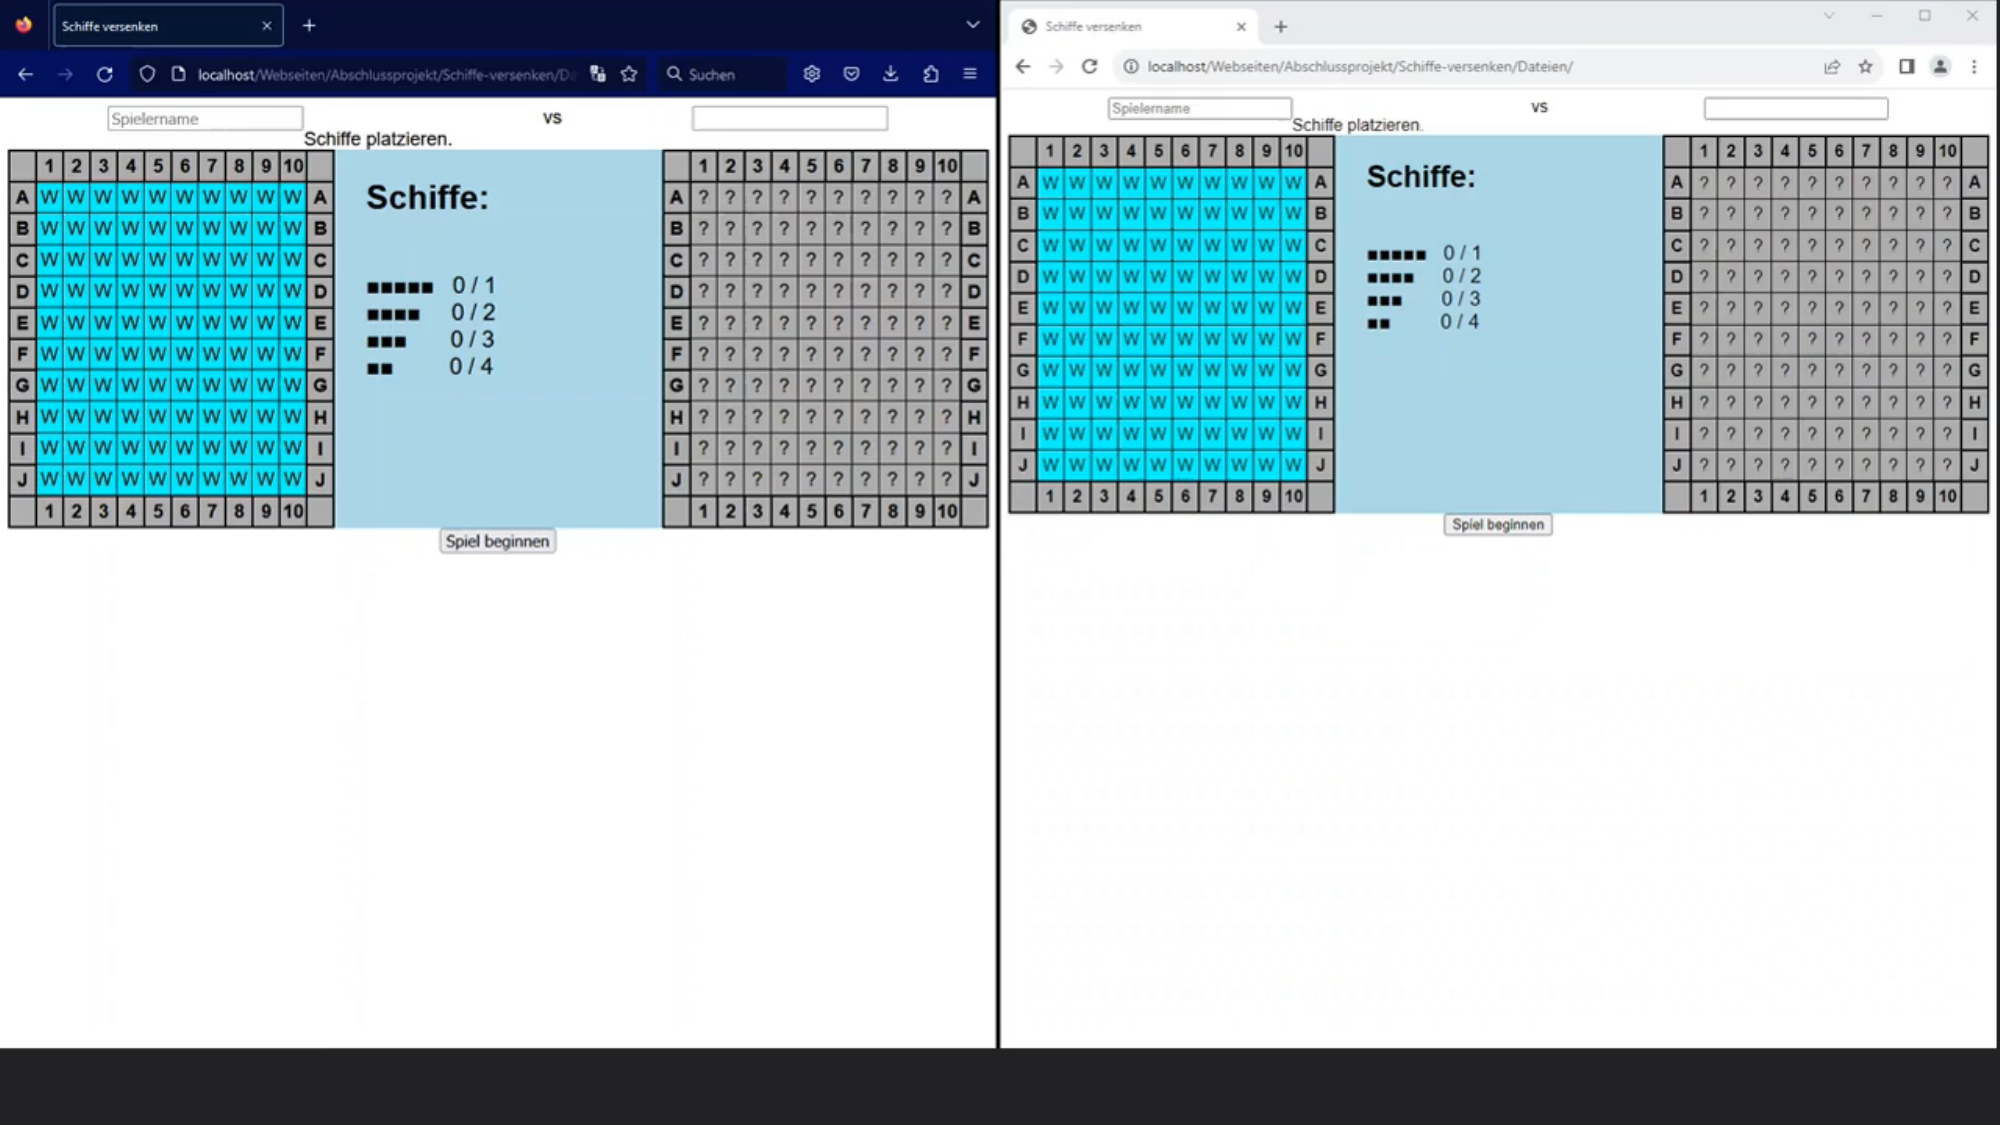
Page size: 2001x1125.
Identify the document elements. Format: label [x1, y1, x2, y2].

text_box [0, 0, 2000, 1125]
